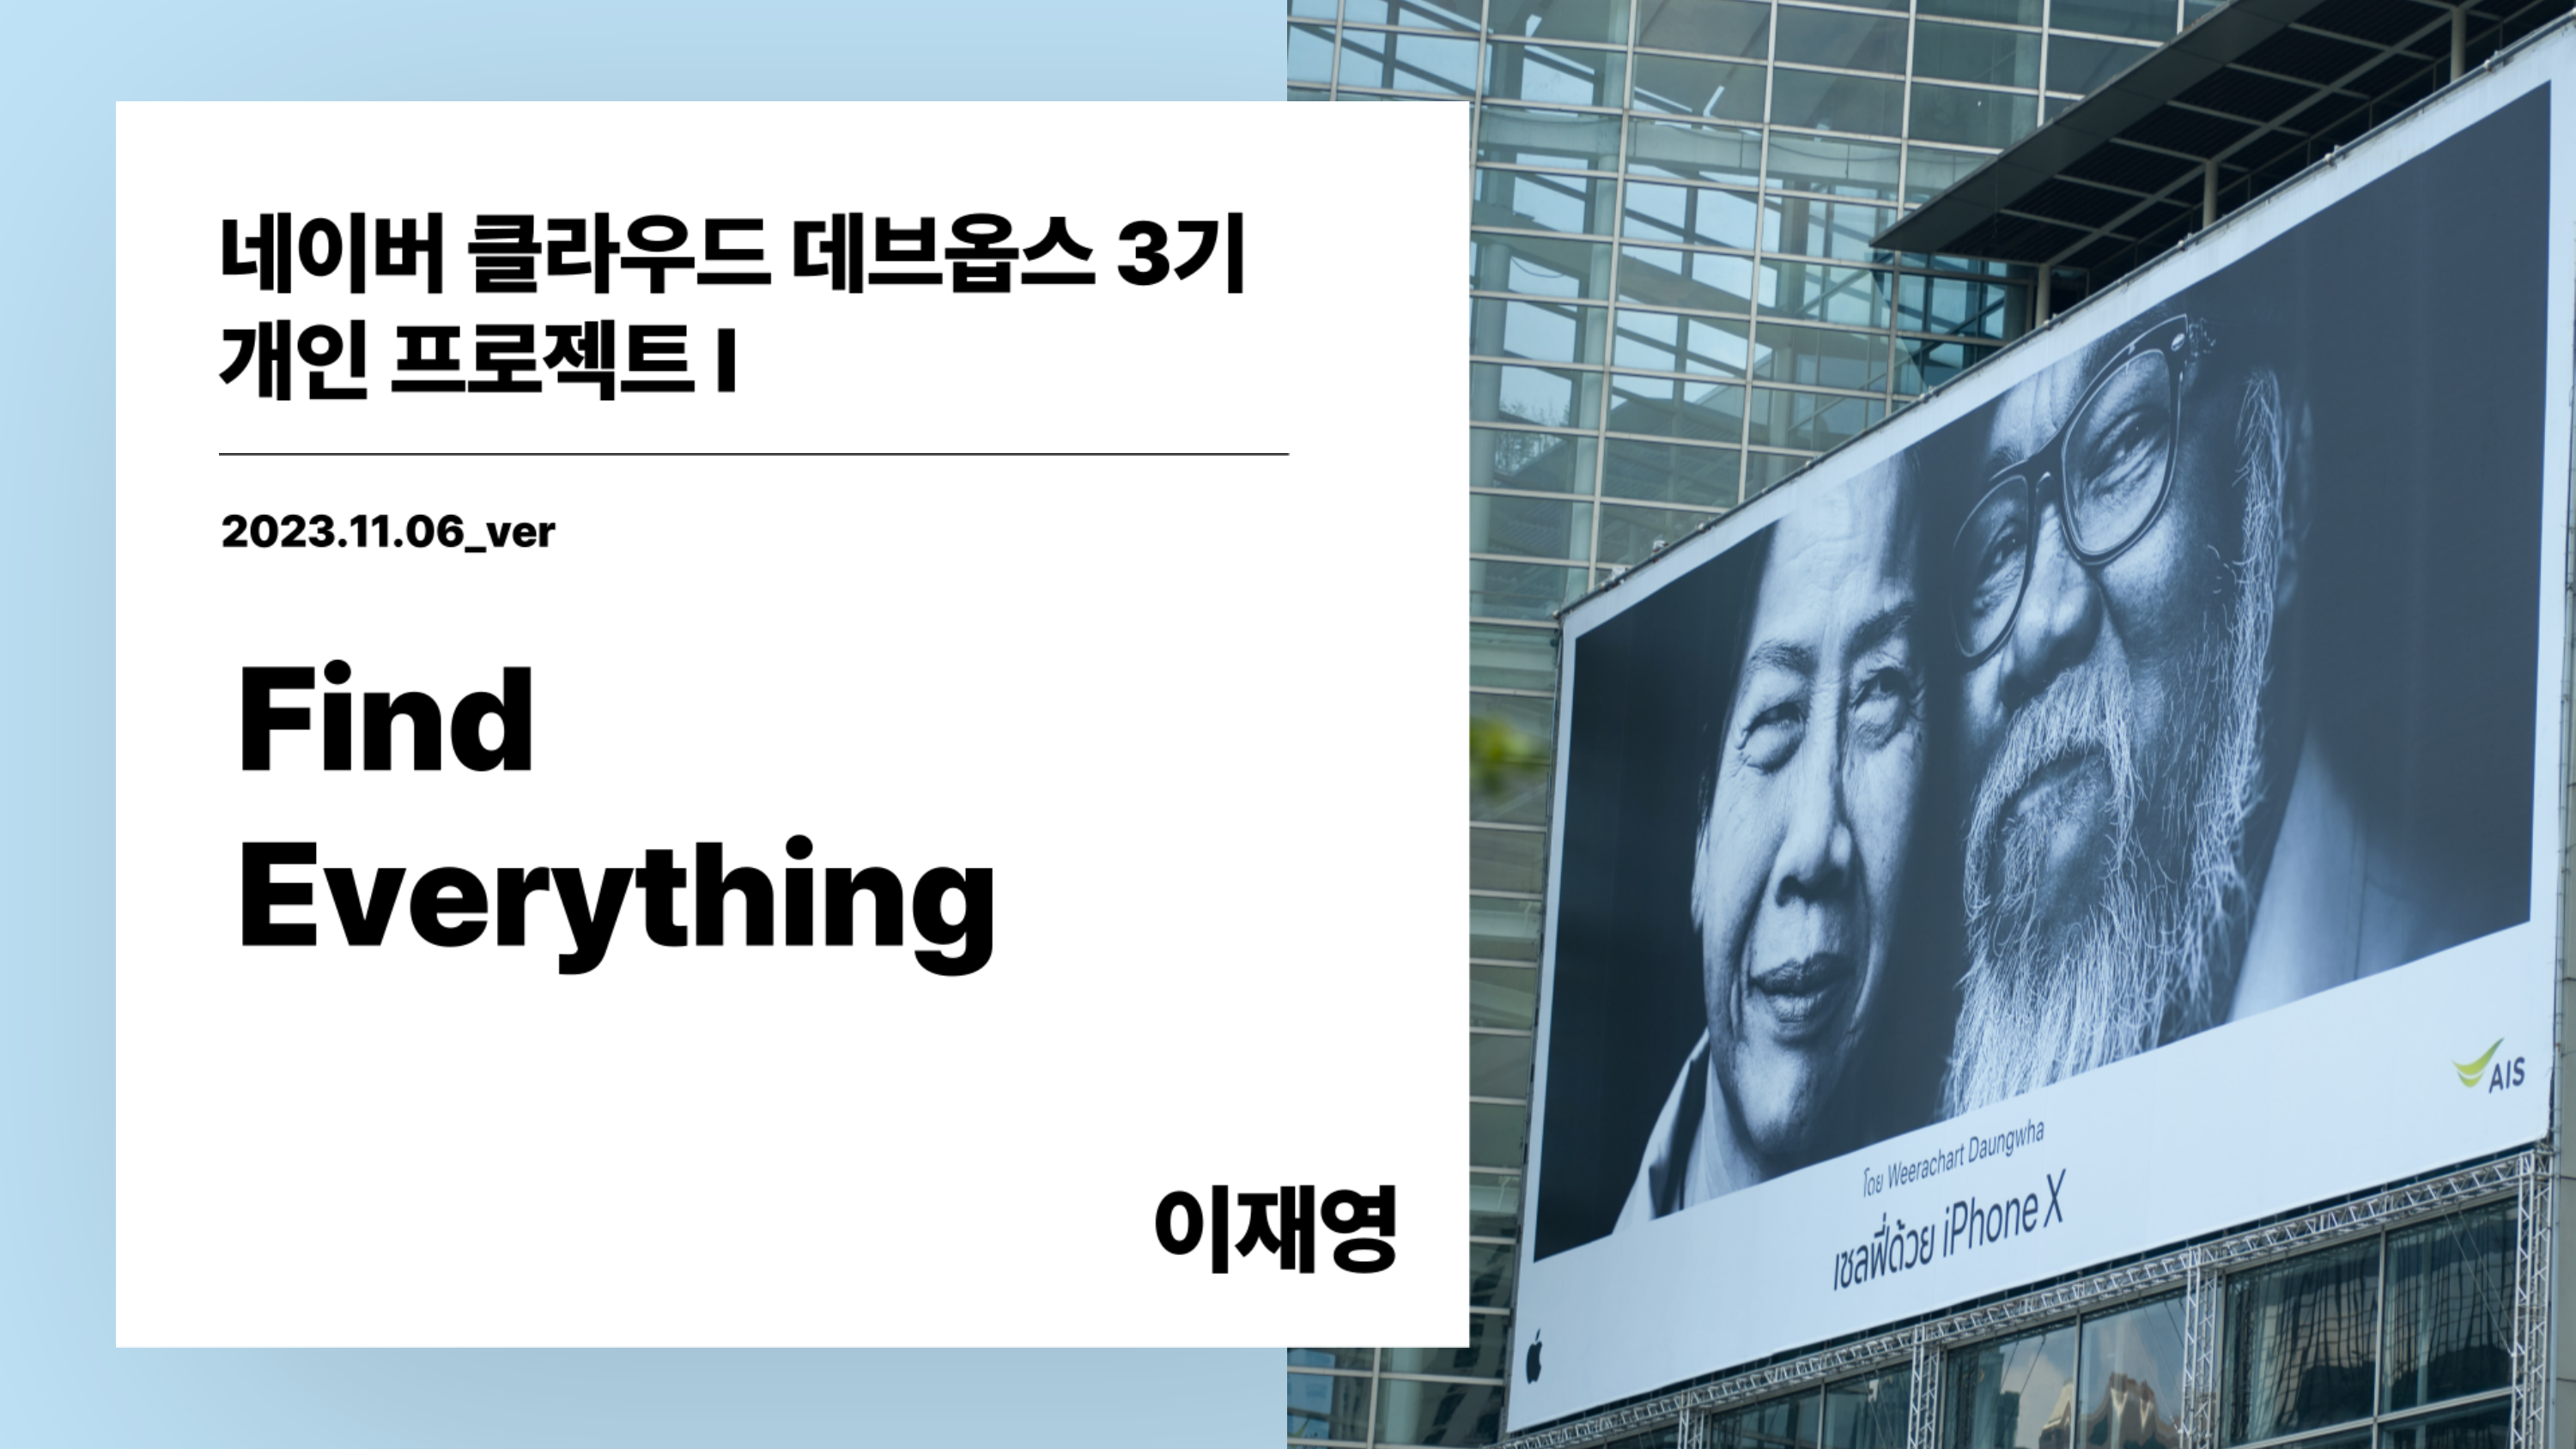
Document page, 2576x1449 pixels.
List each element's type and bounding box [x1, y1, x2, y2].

picture [0, 0, 1492, 1449]
text_box [116, 100, 1471, 1348]
text_box [1287, 0, 2576, 1449]
